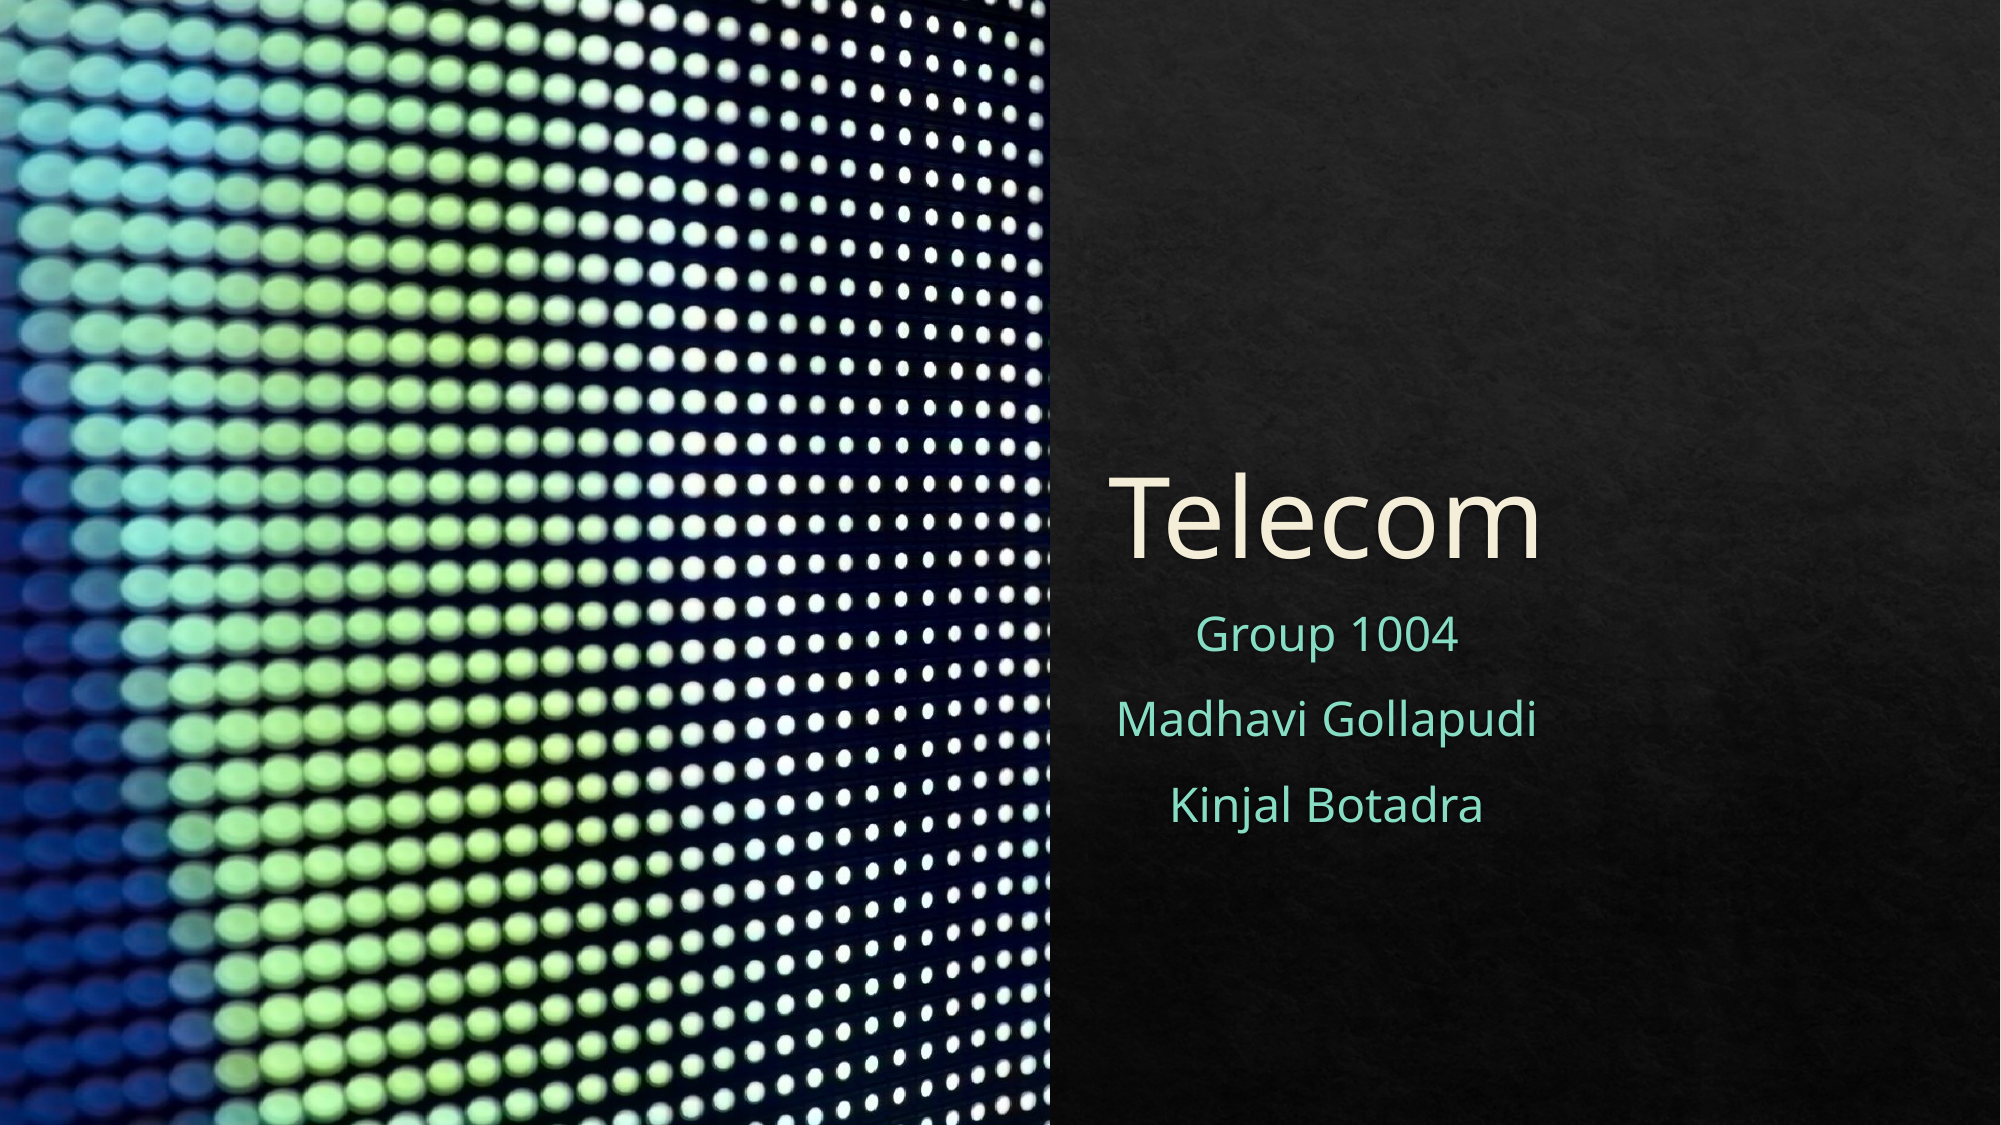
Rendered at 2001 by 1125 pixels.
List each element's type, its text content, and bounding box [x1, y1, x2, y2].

title Telecom [1058, 202, 1774, 587]
text_box [1055, 0, 2000, 1125]
picture [0, 0, 1051, 1125]
subtitle Group 1004 Madhavi Gollapudi Kinjal Botadra [1058, 590, 1774, 866]
